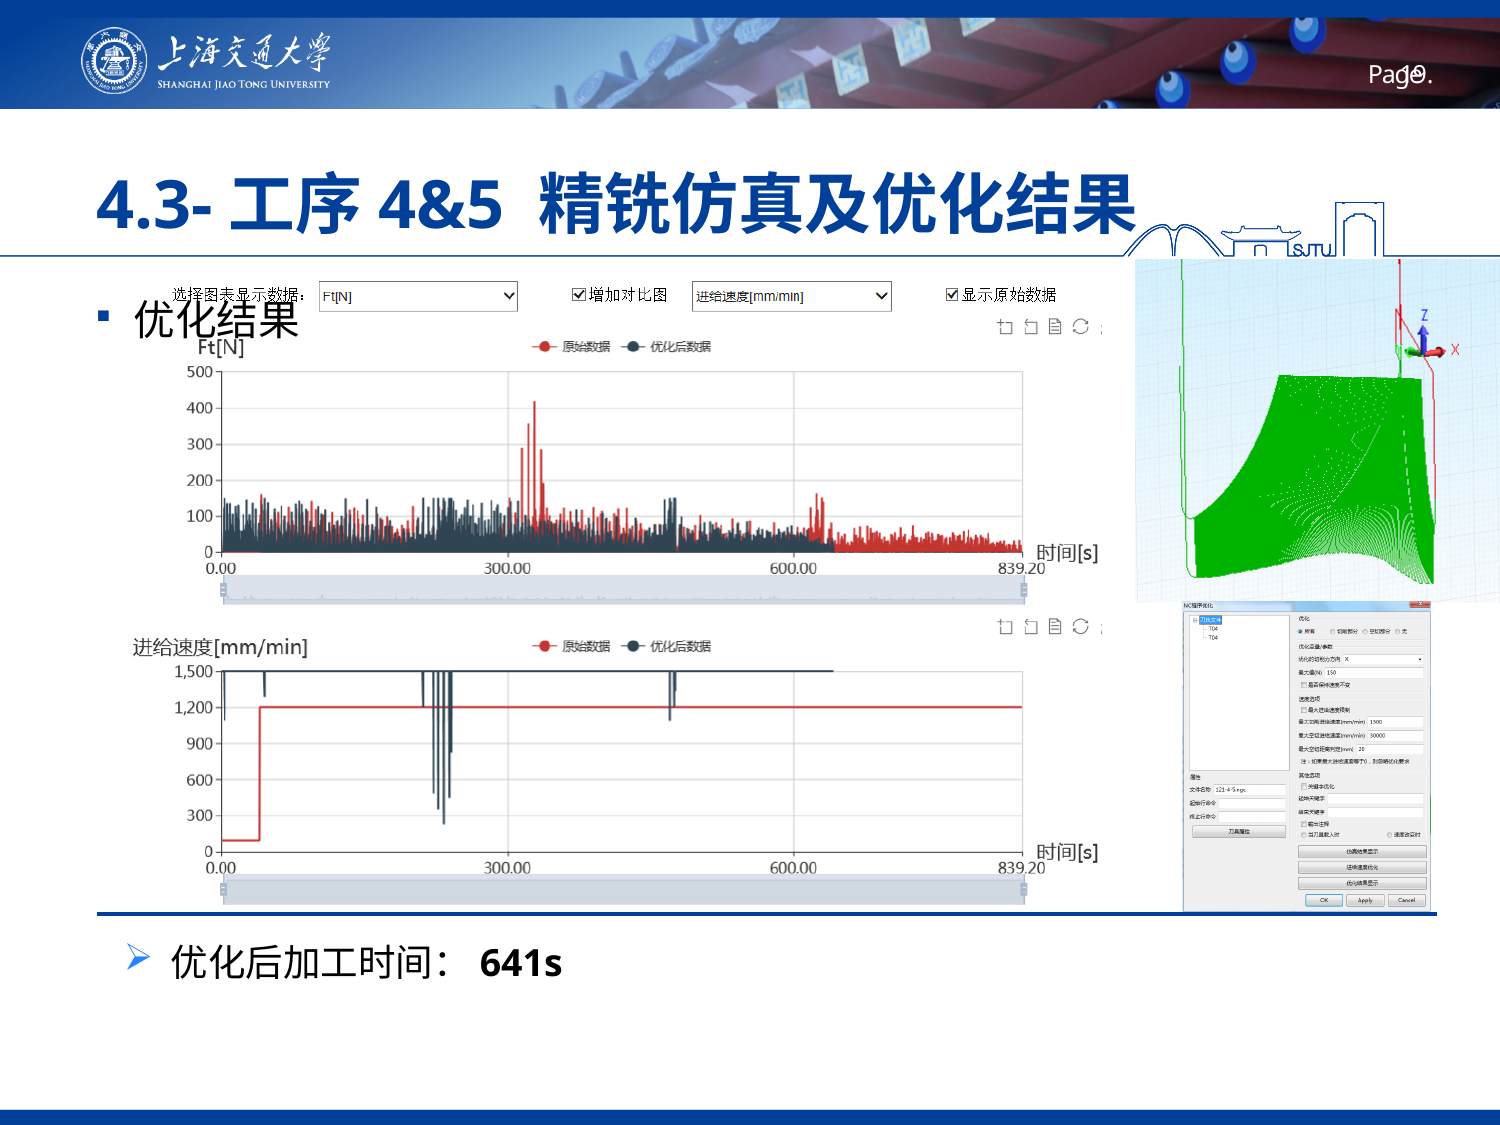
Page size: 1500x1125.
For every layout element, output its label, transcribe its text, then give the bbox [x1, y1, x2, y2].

picture [129, 273, 1102, 912]
list 优化结果 [81, 276, 1455, 1084]
picture [1135, 259, 1500, 912]
picture [0, 18, 1500, 109]
text_box 优化后加工时间：641s [109, 932, 1307, 992]
title 4.3-工序4&5 精铣仿真及优化结果 [81, 160, 1455, 255]
